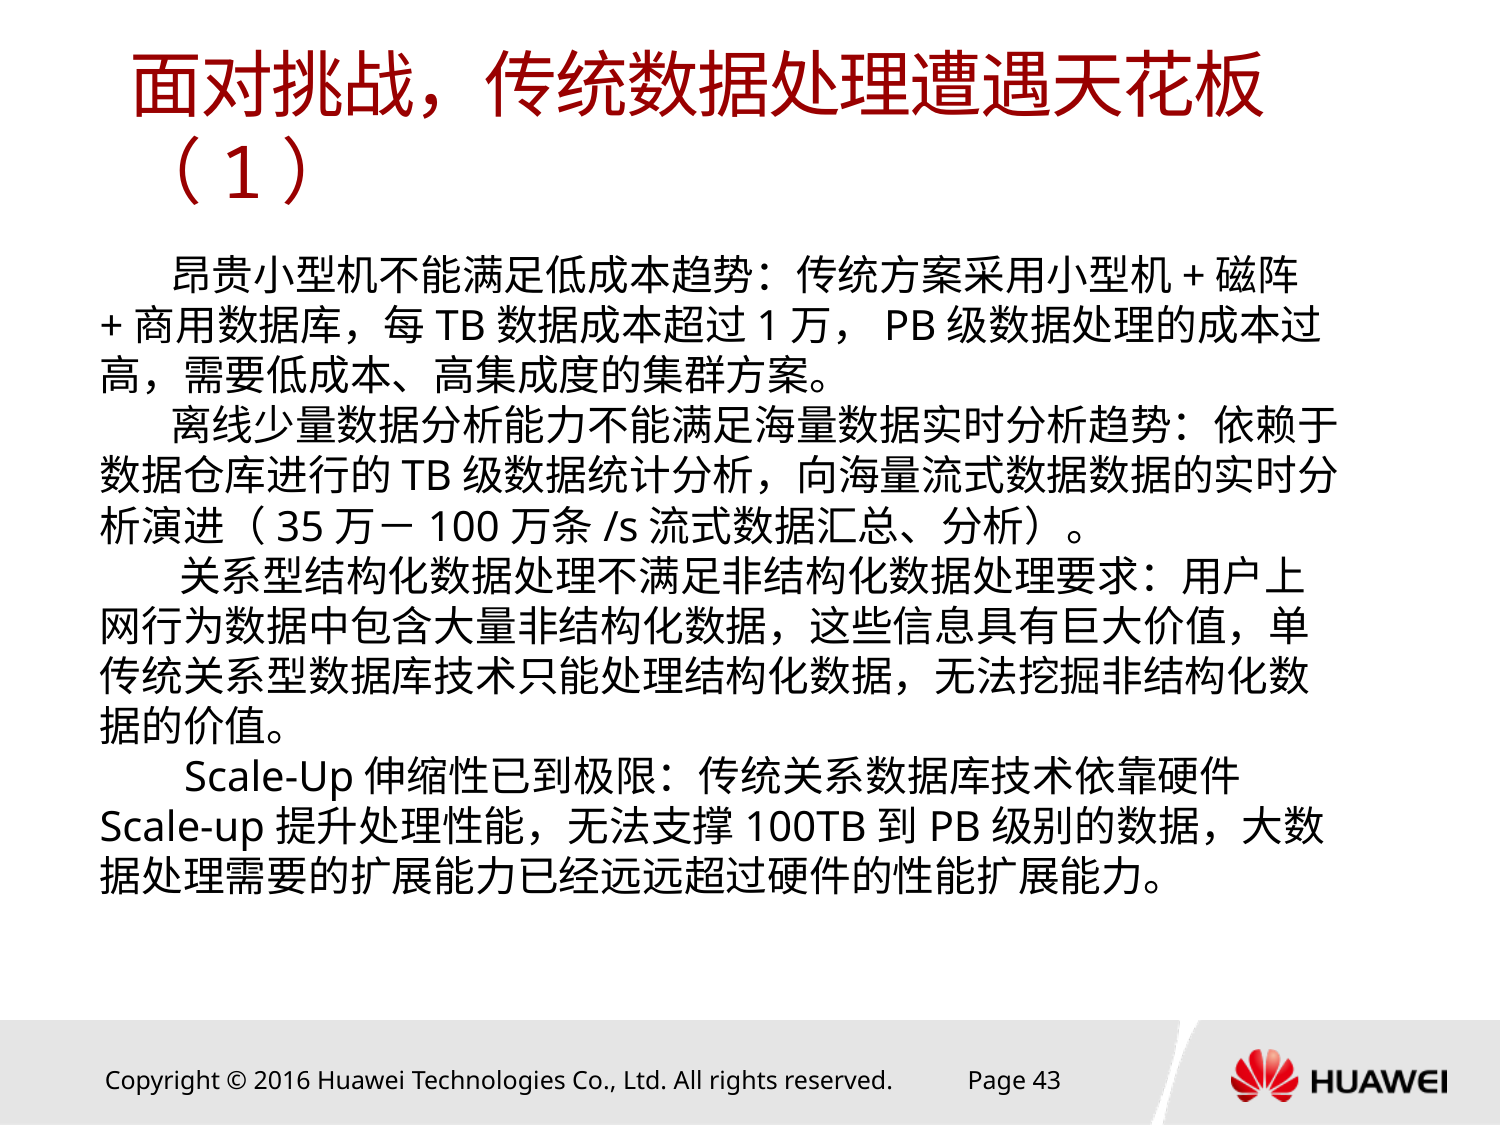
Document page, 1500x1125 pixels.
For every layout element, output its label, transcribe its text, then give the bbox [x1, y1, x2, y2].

text_box 面对挑战，传统数据处理遭遇天花板（1） [129, 54, 1500, 197]
text_box 昂贵小型机不能满足低成本趋势：传统方案采用小型机+磁阵+商用数据库，每TB数据成本超过1万，PB级数据处理的成本过高，需要低成本、高集成度的集群方案。 离线少量数据分析能力不能满足海量数据实时分析趋势：依赖于数据仓库进行的TB级数据统计分析，向海量流式数据数据的实时分析演进（35万－100万条/s流式数据汇总、分析）。 关系型结构化数据处理不满足非结构化数据处理要求：用户上网行为数据中包含大量非结构化数据，这些信息具有巨大价值，单传统关系型数据库技术只能处理结构化数据，无法挖掘非结构化数据的价值。 Scale-Up伸缩性已到极限：传统关系数据库技术依靠硬件Scale-up提升处理性能，无法支撑100TB到PB级别的数据，大数据处理需要的扩展能力已经远远超过硬件的性能扩展能力。 [76, 243, 1353, 923]
picture [0, 1020, 1500, 1125]
